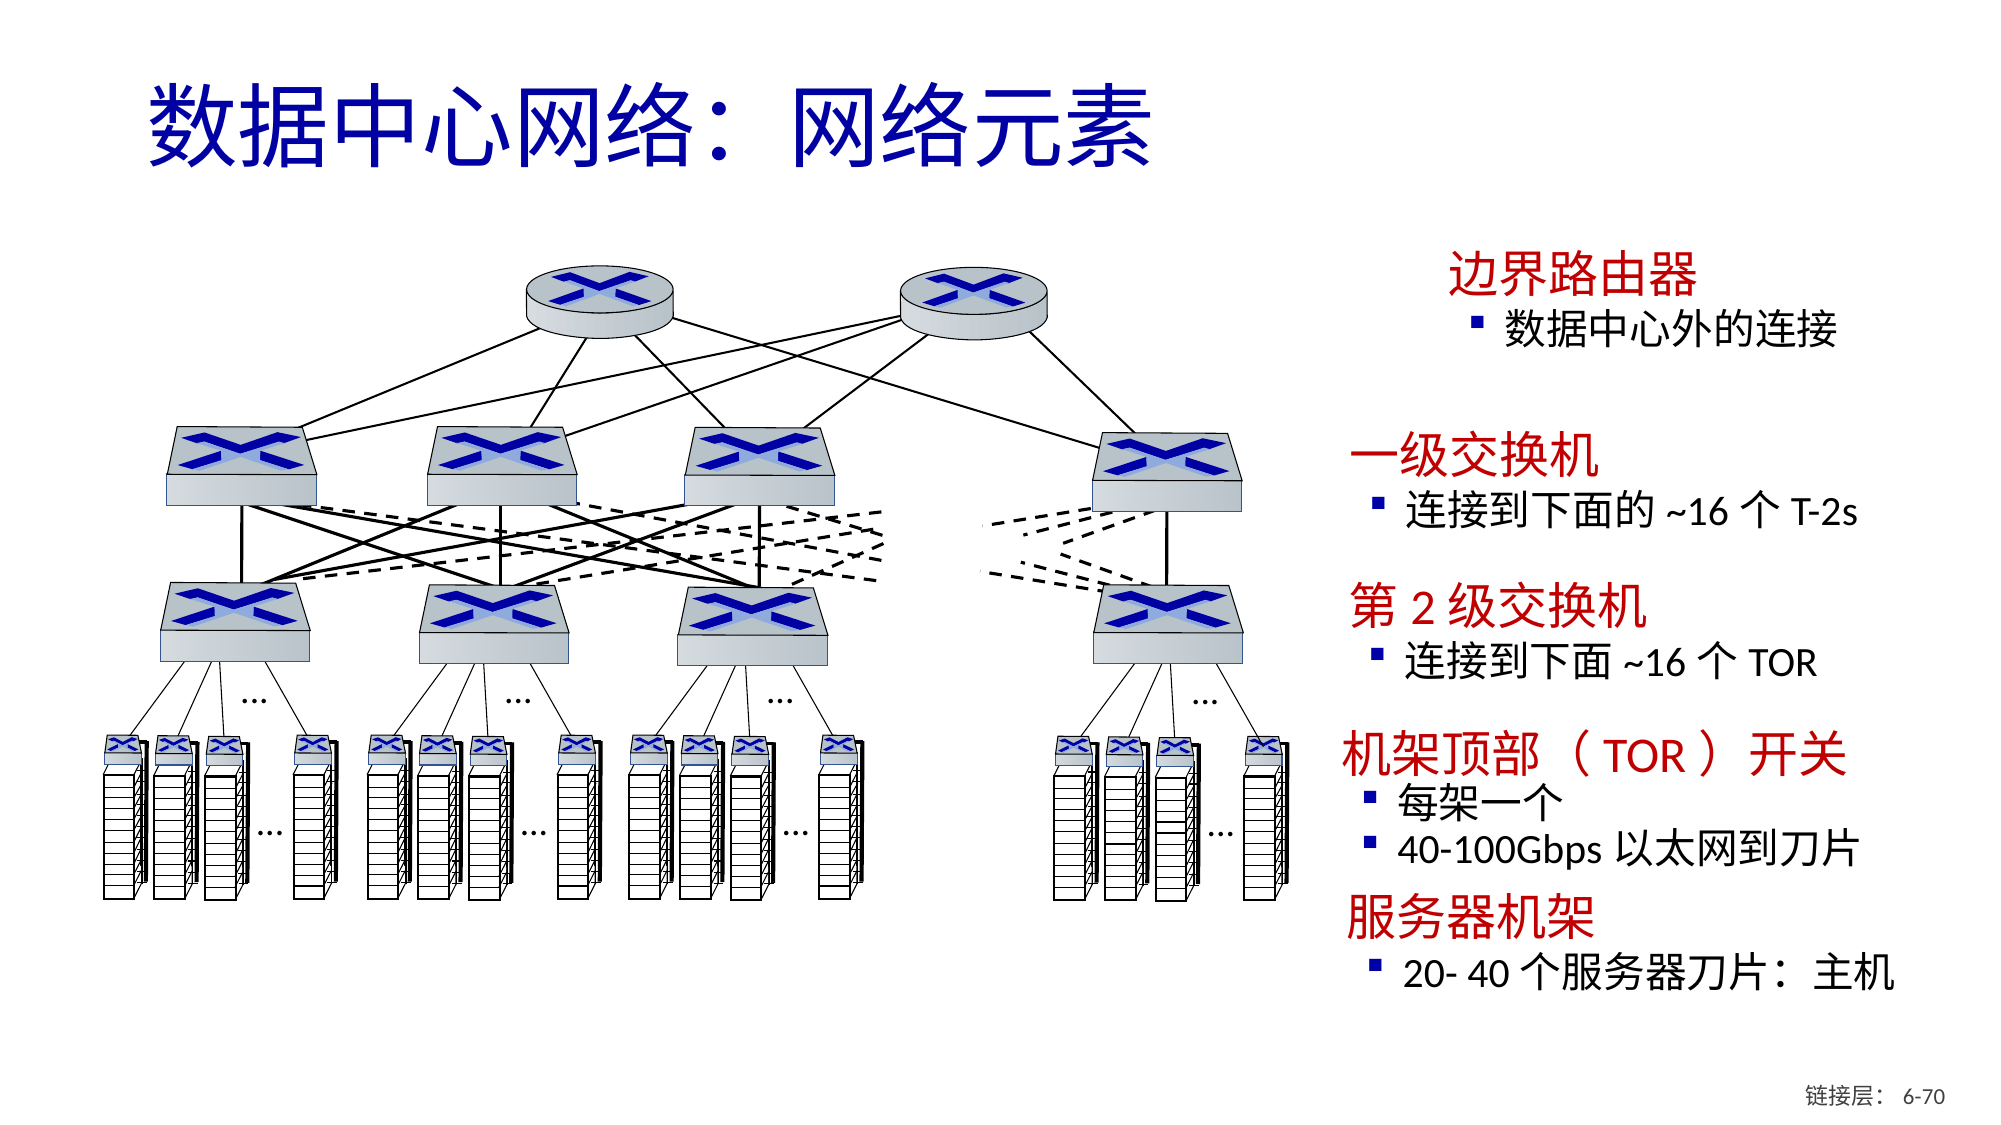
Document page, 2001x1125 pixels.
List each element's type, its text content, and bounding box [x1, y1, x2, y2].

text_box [242, 293, 1178, 472]
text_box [979, 553, 1092, 600]
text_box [103, 582, 863, 900]
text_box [1264, 736, 1288, 900]
text_box 机架顶部（TOR）开关 每架一个 40-100Gbps以太网到刀片 [1326, 714, 1946, 880]
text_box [526, 235, 1960, 362]
text_box 服务器机架 20- 40个服务器刀片：主机 [1331, 880, 1920, 1004]
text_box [1053, 584, 1264, 902]
slide_number 链接层：6- 69 [1510, 1065, 1961, 1125]
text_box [166, 426, 890, 590]
title 数据中心网络：网络元素 [131, 57, 1857, 205]
text_box 第2级交换机 连接到下面~16个TOR [1333, 593, 1953, 693]
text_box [982, 497, 1092, 544]
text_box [1092, 416, 1954, 593]
